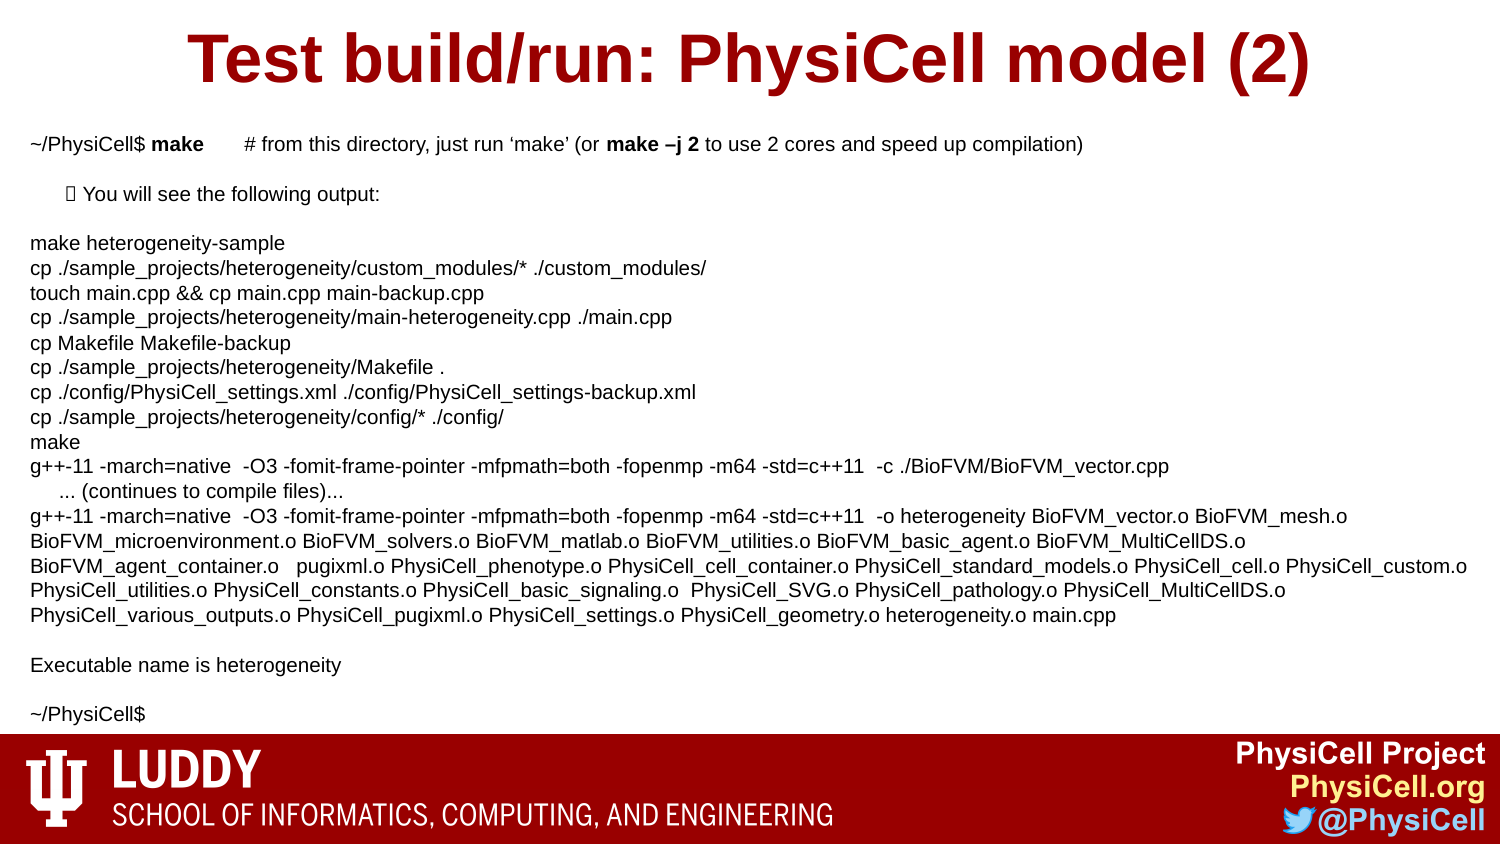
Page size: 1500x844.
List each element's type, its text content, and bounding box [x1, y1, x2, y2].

title Test build/run: PhysiCell model (2) [0, 0, 1500, 121]
picture [0, 736, 1500, 844]
list ~/PhysiCell$ make # from this directory, just run ‘make’ (or make –j 2 to use 2 cores and speed up compilation)  You will see the following output: make heterogeneity-sample cp ./sample_projects/heterogeneity/custom_modules/* ./custom_modules/ touch main.cpp && cp main.cpp main-backup.cpp cp ./sample_projects/heterogeneity/main-heterogeneity.cpp ./main.cpp cp Makefile Makefile-backup cp ./sample_projects/heterogeneity/Makefile . cp ./config/PhysiCell_settings.xml ./config/PhysiCell_settings-backup.xml cp ./sample_projects/heterogeneity/config/* ./config/ make g++-11 -march=native -O3 -fomit-frame-pointer -mfpmath=both -fopenmp -m64 -std=c++11 -c ./BioFVM/BioFVM_vector.cpp ... (continues to compile files)... g++-11 -march=native -O3 -fomit-frame-pointer -mfpmath=both -fopenmp -m64 -std=c++11 -o heterogeneity BioFVM_vector.o BioFVM_mesh.o BioFVM_microenvironment.o BioFVM_solvers.o BioFVM_matlab.o BioFVM_utilities.o BioFVM_basic_agent.o BioFVM_MultiCellDS.o BioFVM_agent_container.o pugixml.o PhysiCell_phenotype.o PhysiCell_cell_container.o PhysiCell_standard_models.o PhysiCell_cell.o PhysiCell_custom.o PhysiCell_utilities.o PhysiCell_constants.o PhysiCell_basic_signaling.o PhysiCell_SVG.o PhysiCell_pathology.o PhysiCell_MultiCellDS.o PhysiCell_various_outputs.o PhysiCell_pugixml.o PhysiCell_settings.o PhysiCell_geometry.o heterogeneity.o main.cpp Executable name is heterogeneity ~/PhysiCell$ [0, 123, 1500, 736]
